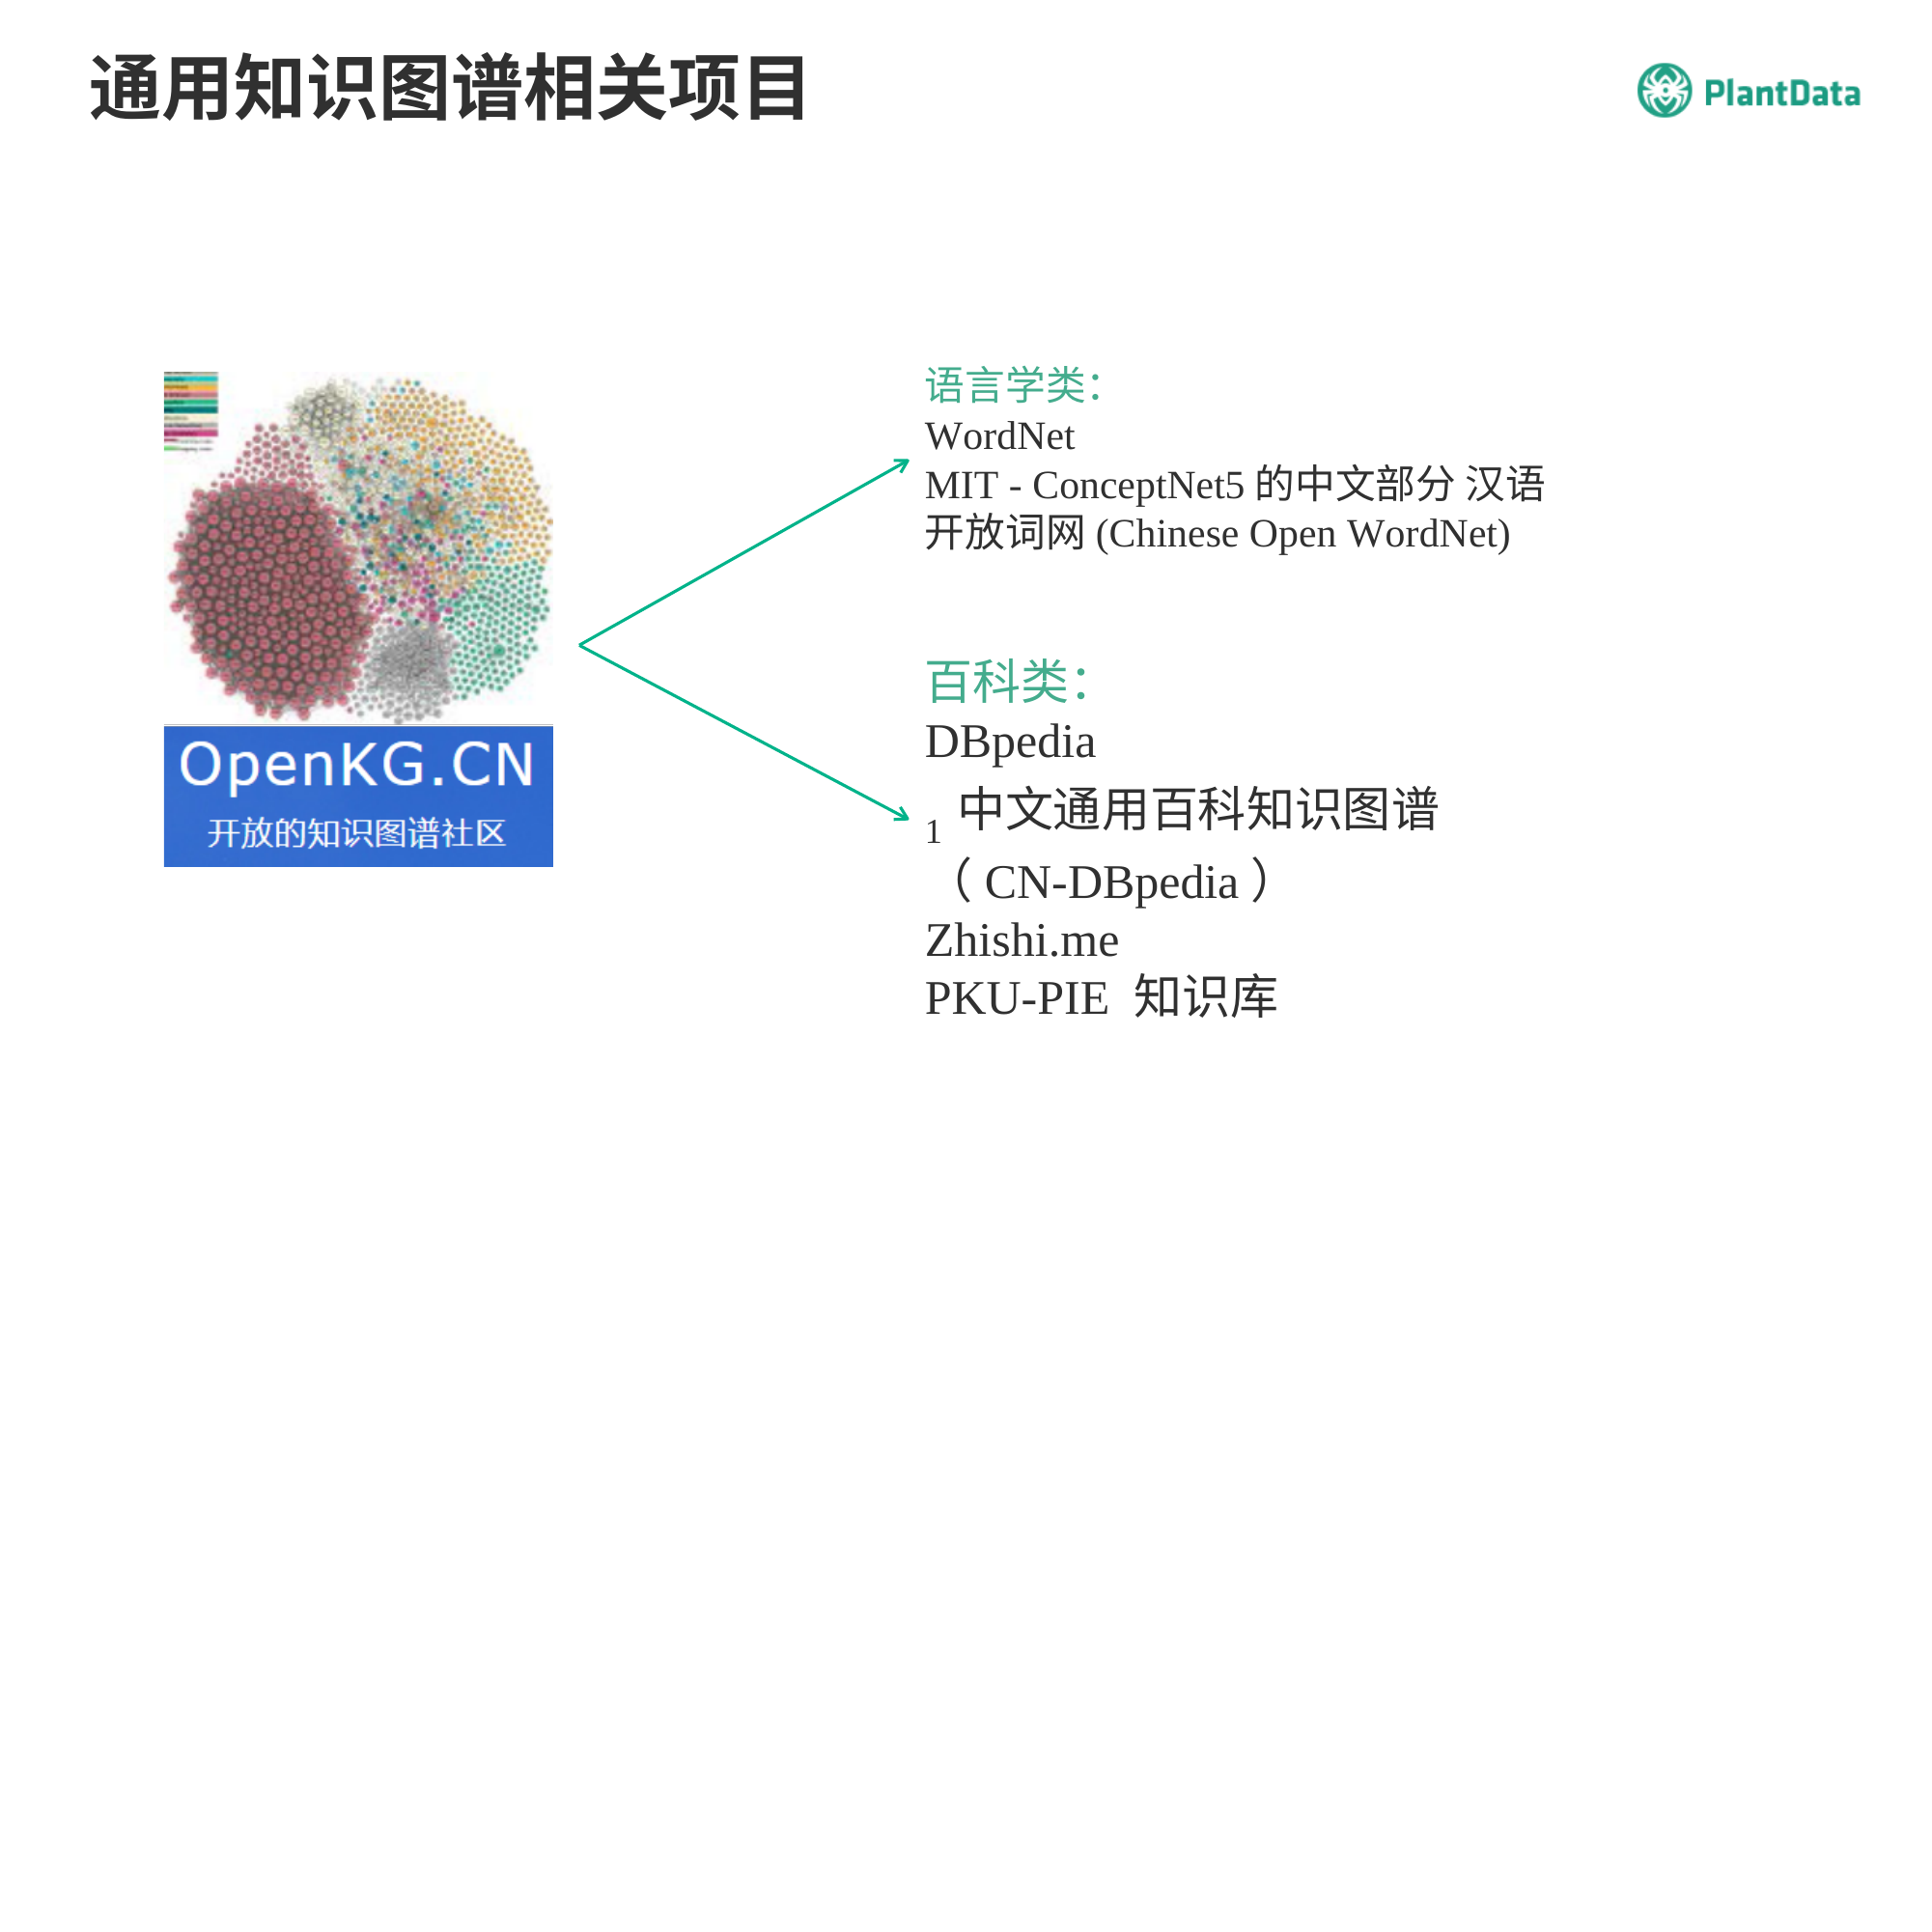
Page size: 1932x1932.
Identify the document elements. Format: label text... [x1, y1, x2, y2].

text_box [893, 806, 909, 820]
text_box 语言学类： WordNet MIT - ConceptNet5的中文部分 汉语开放词网(Chinese Open WordNet) 百科类： DBpedia 1中文通用百科知识图谱（CN-DBpedia） Zhishi.me PKU-PIE 知识库 [922, 359, 1761, 943]
text_box [893, 460, 909, 473]
picture [1631, 59, 1866, 121]
text_box [163, 372, 553, 867]
text_box 通用知识图谱相关项目 [87, 42, 816, 131]
